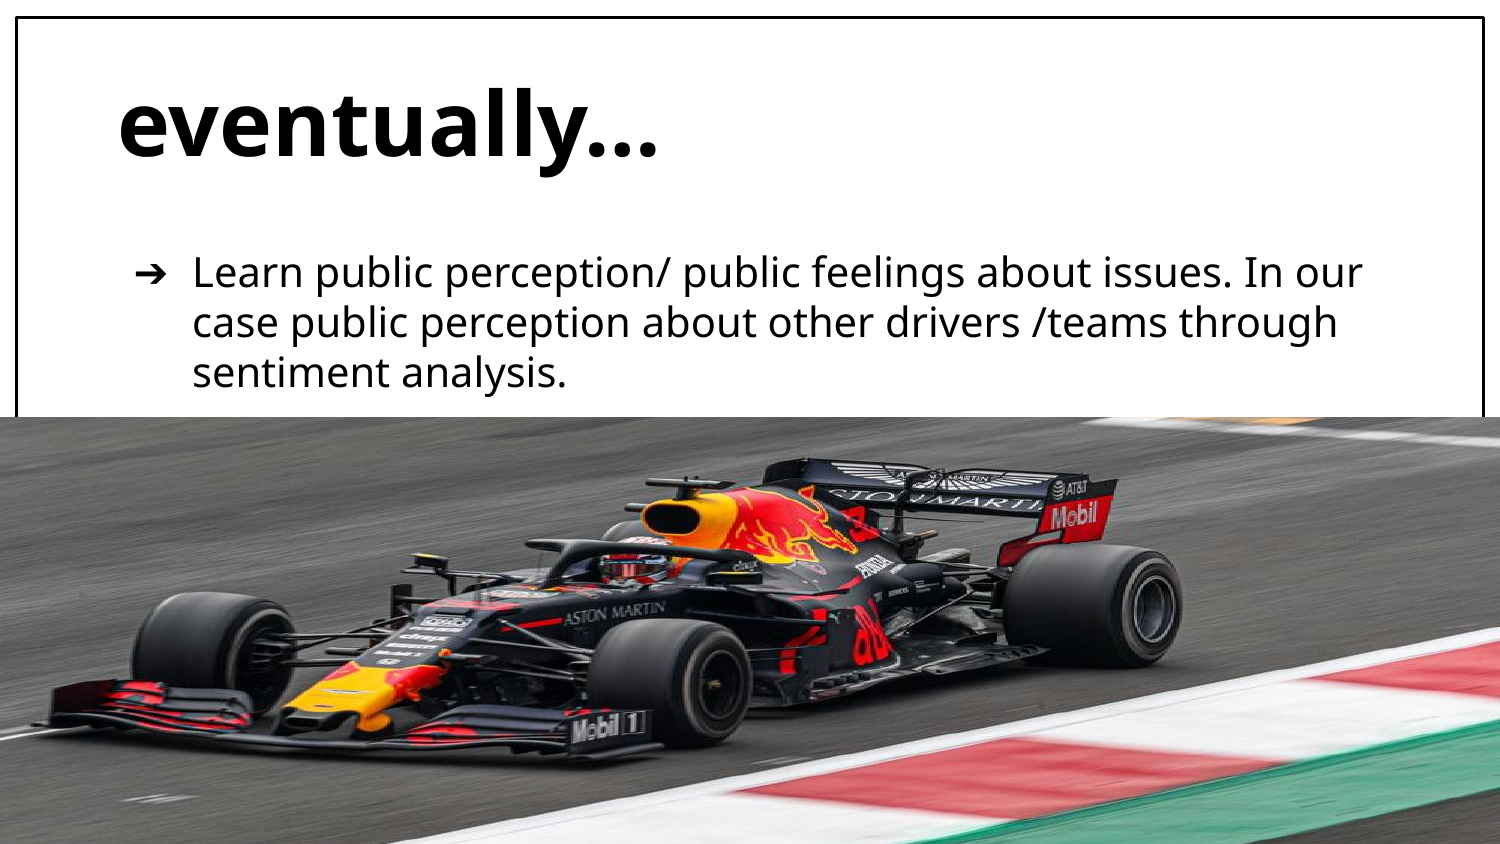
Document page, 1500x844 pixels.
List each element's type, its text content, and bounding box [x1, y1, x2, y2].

title eventually… [102, 51, 1367, 168]
picture [0, 416, 1500, 844]
subtitle Learn public perception/ public feelings about issues. In our case public perception about other drivers /teams through sentiment analysis. [101, 181, 1395, 415]
